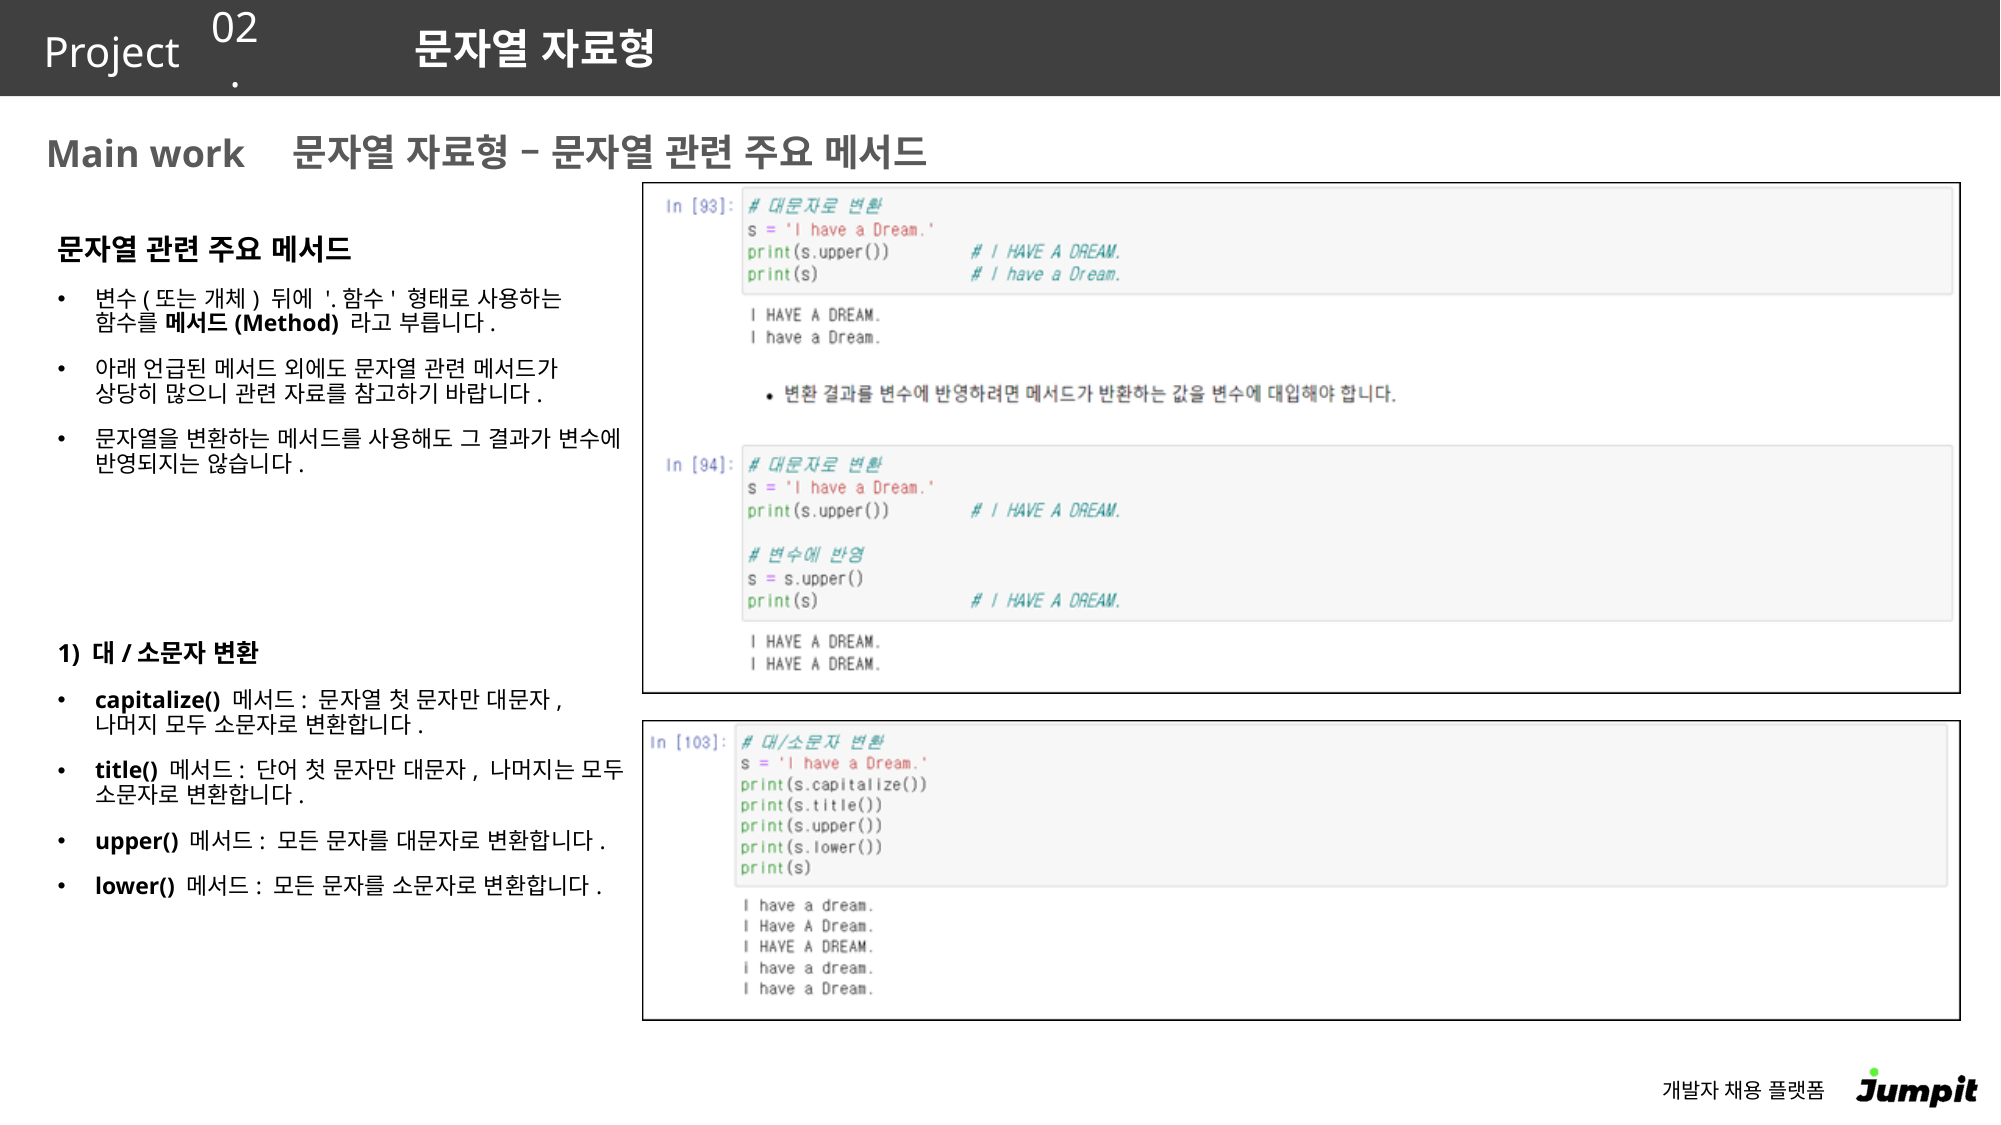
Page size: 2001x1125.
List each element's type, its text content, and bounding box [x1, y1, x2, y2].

list 문자열 관련 주요 메서드 변수(또는 개체) 뒤에 '.함수' 형태로 사용하는 함수를 메서드(Method) 라고 부릅니다. 아래 언급된 메서드 외에도 문자열 관련 메서드가 상당히 많으니 관련 자료를 참고하기 바랍니다. 문자열을 변환하는 메서드를 사용해도 그 결과가 변수에 반영되지는 않습니다. 1) 대/소문자 변환 capitalize() 메서드: 문자열 첫 문자만 대문자, 나머지 모두 소문자로 변환합니다. title() 메서드: 단어 첫 문자만 대문자, 나머지는 모두 소문자로 변환합니다. upper() 메서드: 모든 문자를 대문자로 변환합니다. lower() 메서드: 모든 문자를 소문자로 변환합니다. [42, 227, 642, 781]
picture [642, 182, 1961, 694]
list 문자열 자료형 – 문자열 관련 주요 메서드 [277, 126, 1856, 183]
picture [642, 720, 1961, 1021]
list 02. [192, 20, 278, 82]
picture [1849, 1063, 1982, 1113]
text_box [42, 781, 642, 1043]
list 문자열 자료형 [399, 20, 1707, 82]
